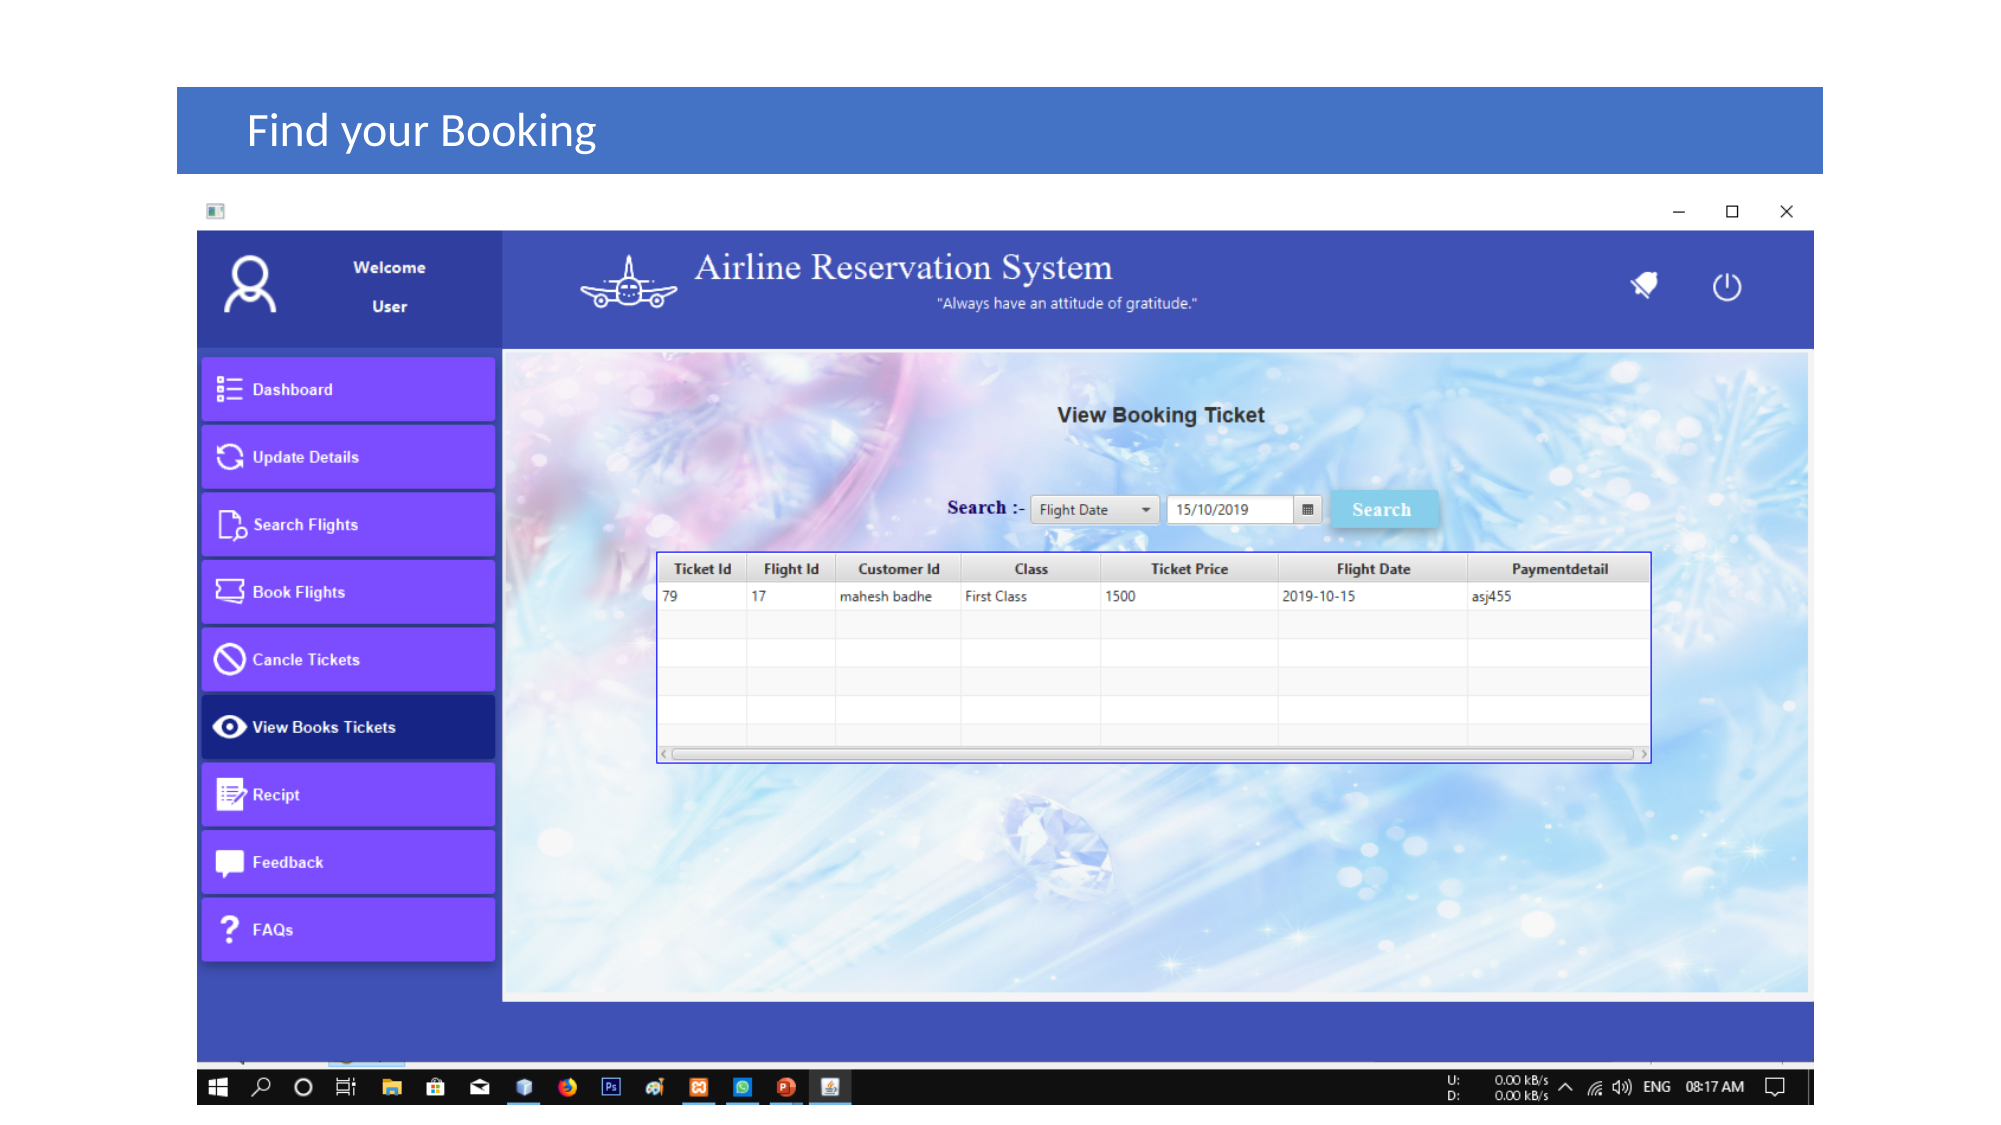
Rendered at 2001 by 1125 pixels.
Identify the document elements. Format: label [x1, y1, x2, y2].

text_box [176, 86, 1824, 176]
picture [197, 195, 1814, 1105]
